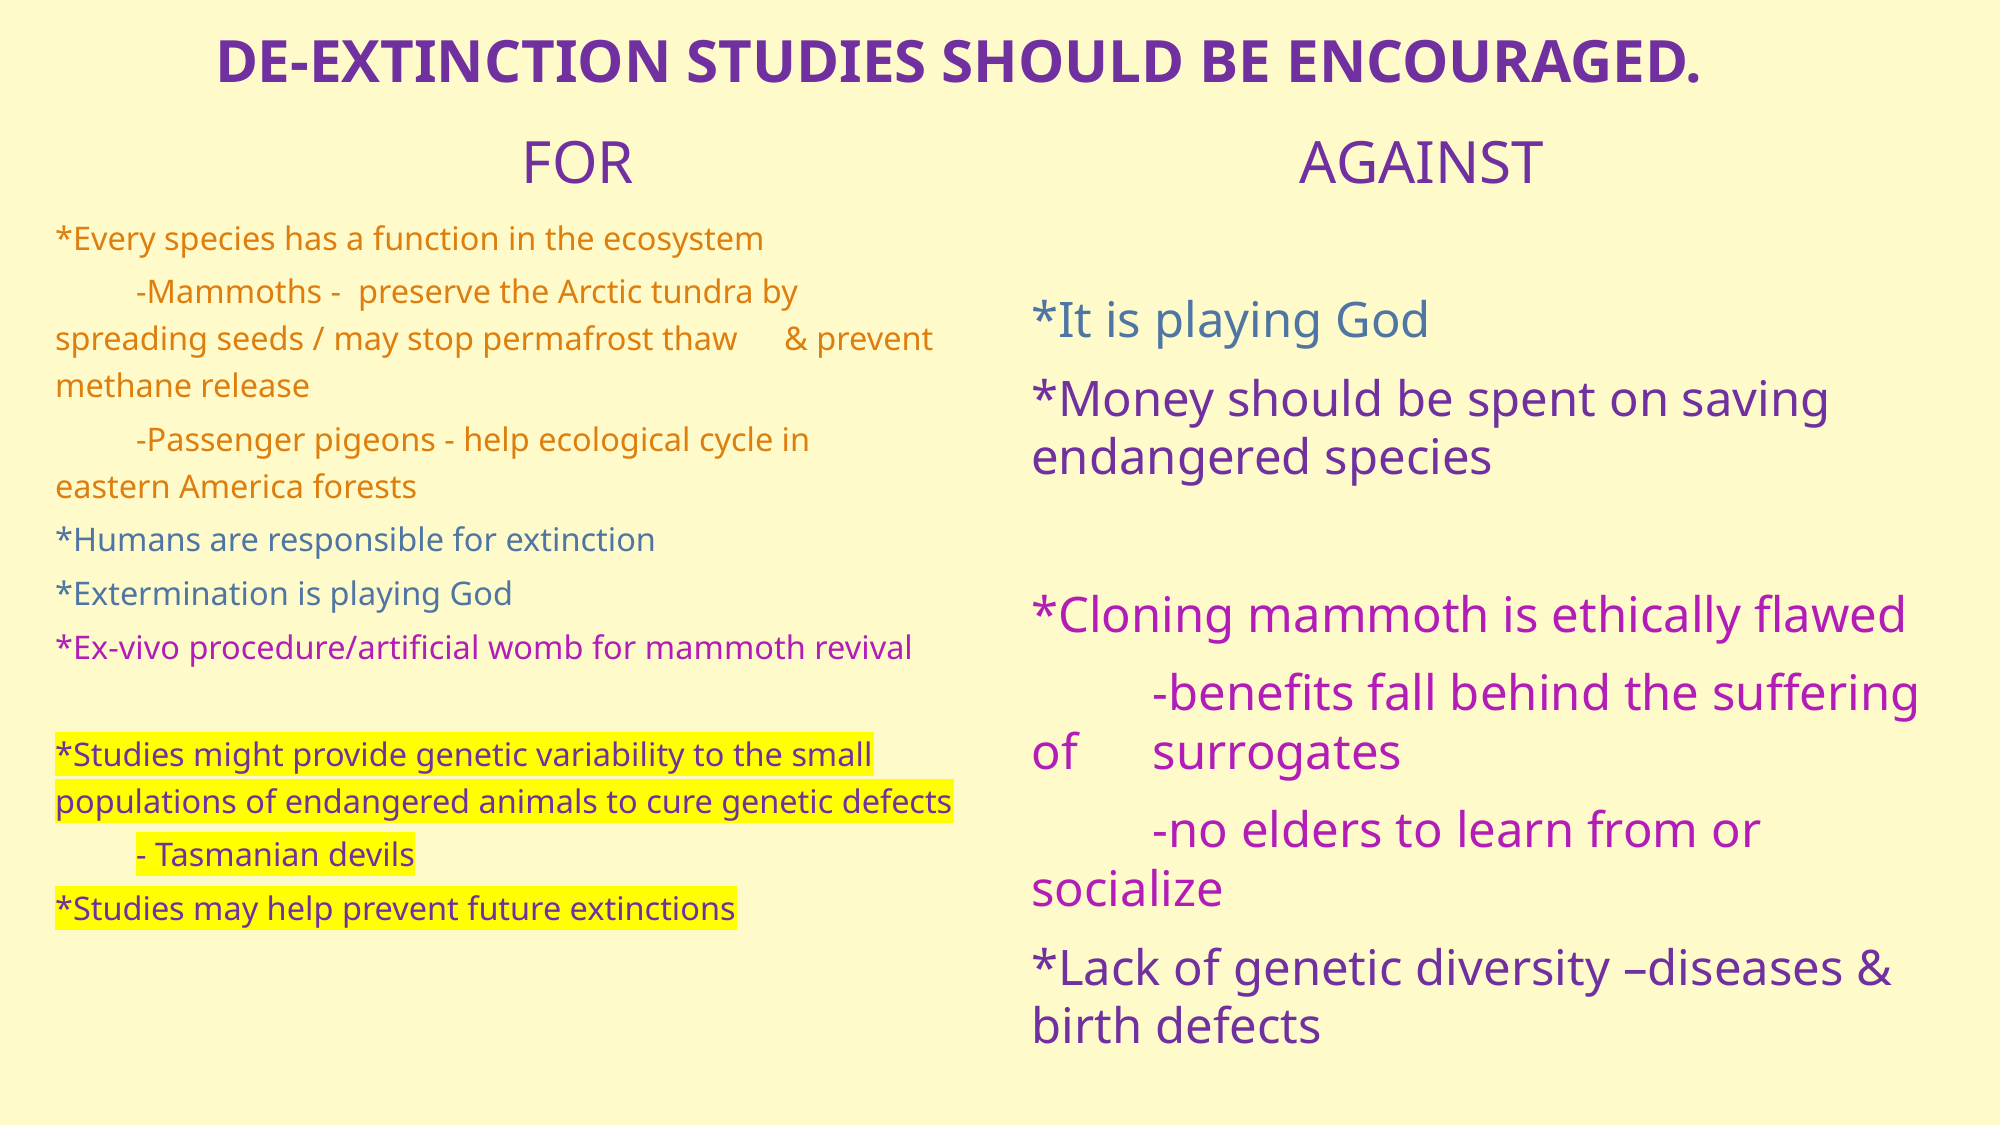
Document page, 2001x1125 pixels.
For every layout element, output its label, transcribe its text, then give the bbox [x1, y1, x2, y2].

list *It is playing God *Money should be spent on saving endangered species *Cloning mammoth is ethically flawed -benefits fall behind the suffering of surrogates -no elders to learn from or socialize *Lack of genetic diversity –diseases & birth defects [1016, 202, 1953, 1075]
list FOR [227, 106, 928, 202]
list *Every species has a function in the ecosystem -Mammoths - preserve the Arctic tundra by spreading seeds / may stop permafrost thaw & prevent methane release -Passenger pigeons - help ecological cycle in eastern America forests *Humans are responsible for extinction *Extermination is playing God *Ex-vivo procedure/artificial womb for mammoth revival *Studies might provide genetic variability to the small populations of endangered animals to cure genetic defects - Tasmanian devils *Studies may help prevent future extinctions [40, 202, 977, 1075]
list AGAINST [1072, 106, 1773, 202]
title De-extinction studies should be encouraged. [200, 10, 1800, 107]
